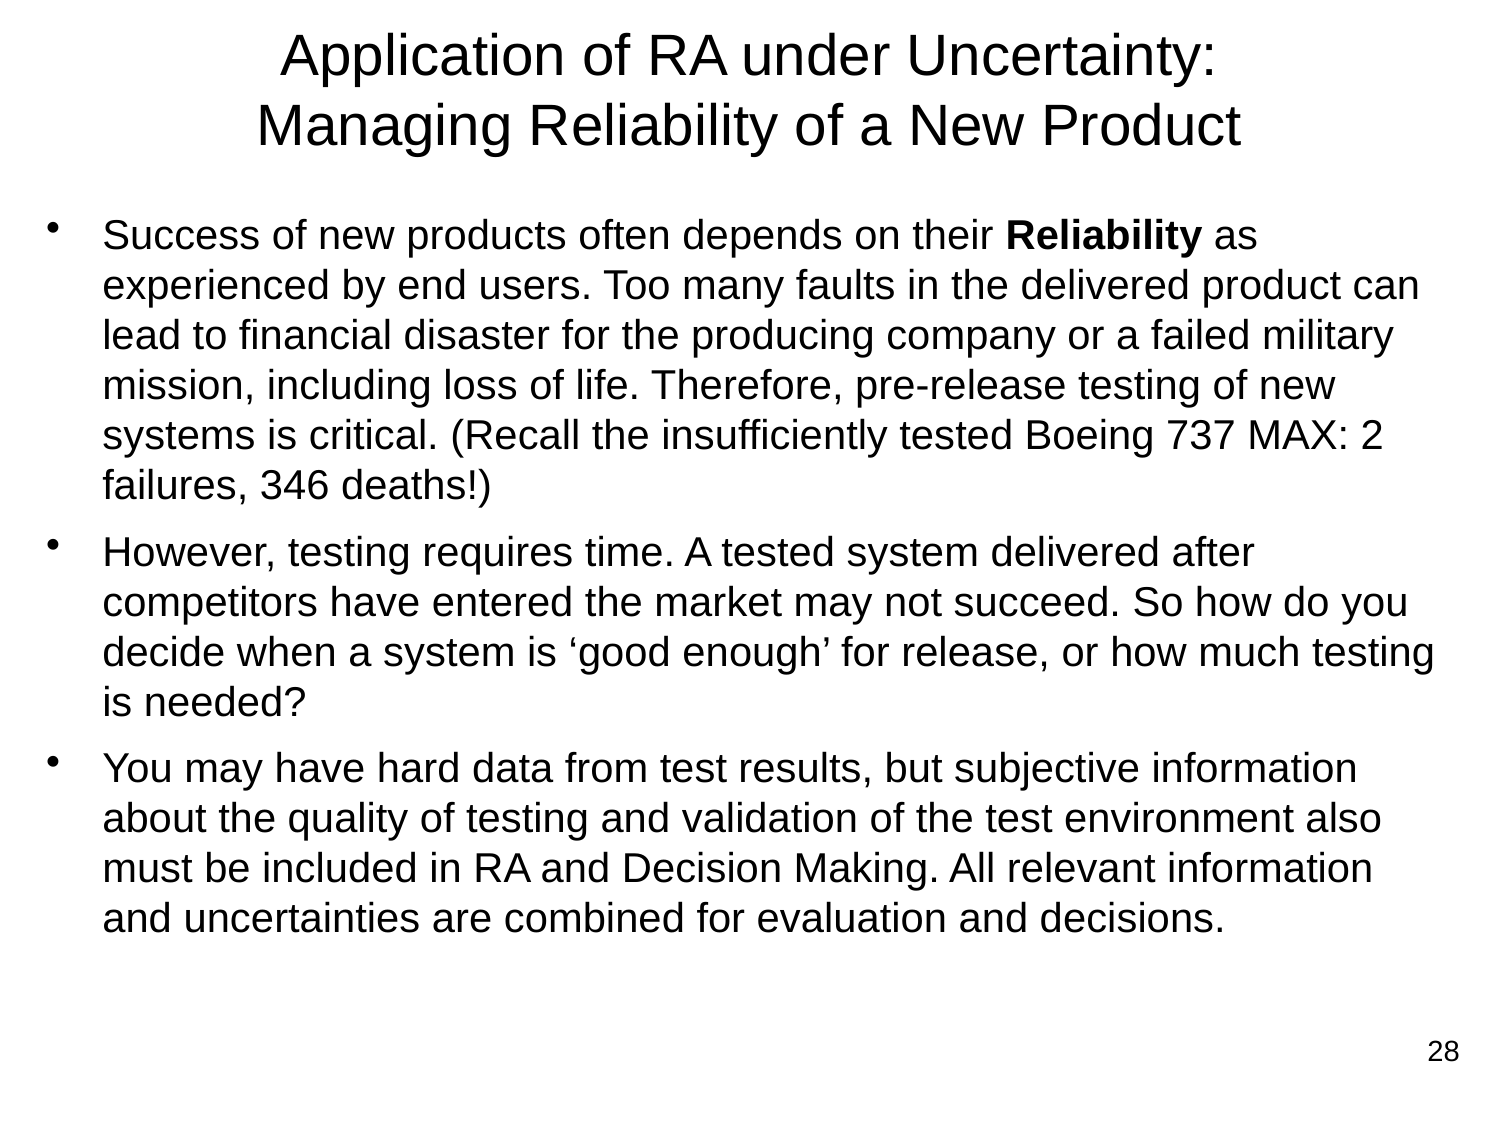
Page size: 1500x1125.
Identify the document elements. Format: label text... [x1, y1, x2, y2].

title Application of RA under Uncertainty: Managing Reliability of a New Product [75, 0, 1425, 175]
list Success of new products often depends on their Reliability as experienced by end users. Too many faults in the delivered product can lead to financial disaster for the producing company or a failed military mission, including loss of life. Therefore, pre-release testing of new systems is critical. (Recall the insufficiently tested Boeing 737 MAX: 2 failures, 346 deaths!) However, testing requires time. A tested system delivered after competitors have entered the market may not succeed. So how do you decide when a system is ‘good enough’ for release, or how much testing is needed? You may have hard data from test results, but subjective information about the quality of testing and validation of the test environment also must be included in RA and Decision Making. All relevant information and uncertainties are combined for evaluation and decisions. [31, 200, 1457, 1038]
slide_number 28 [1124, 1024, 1476, 1104]
